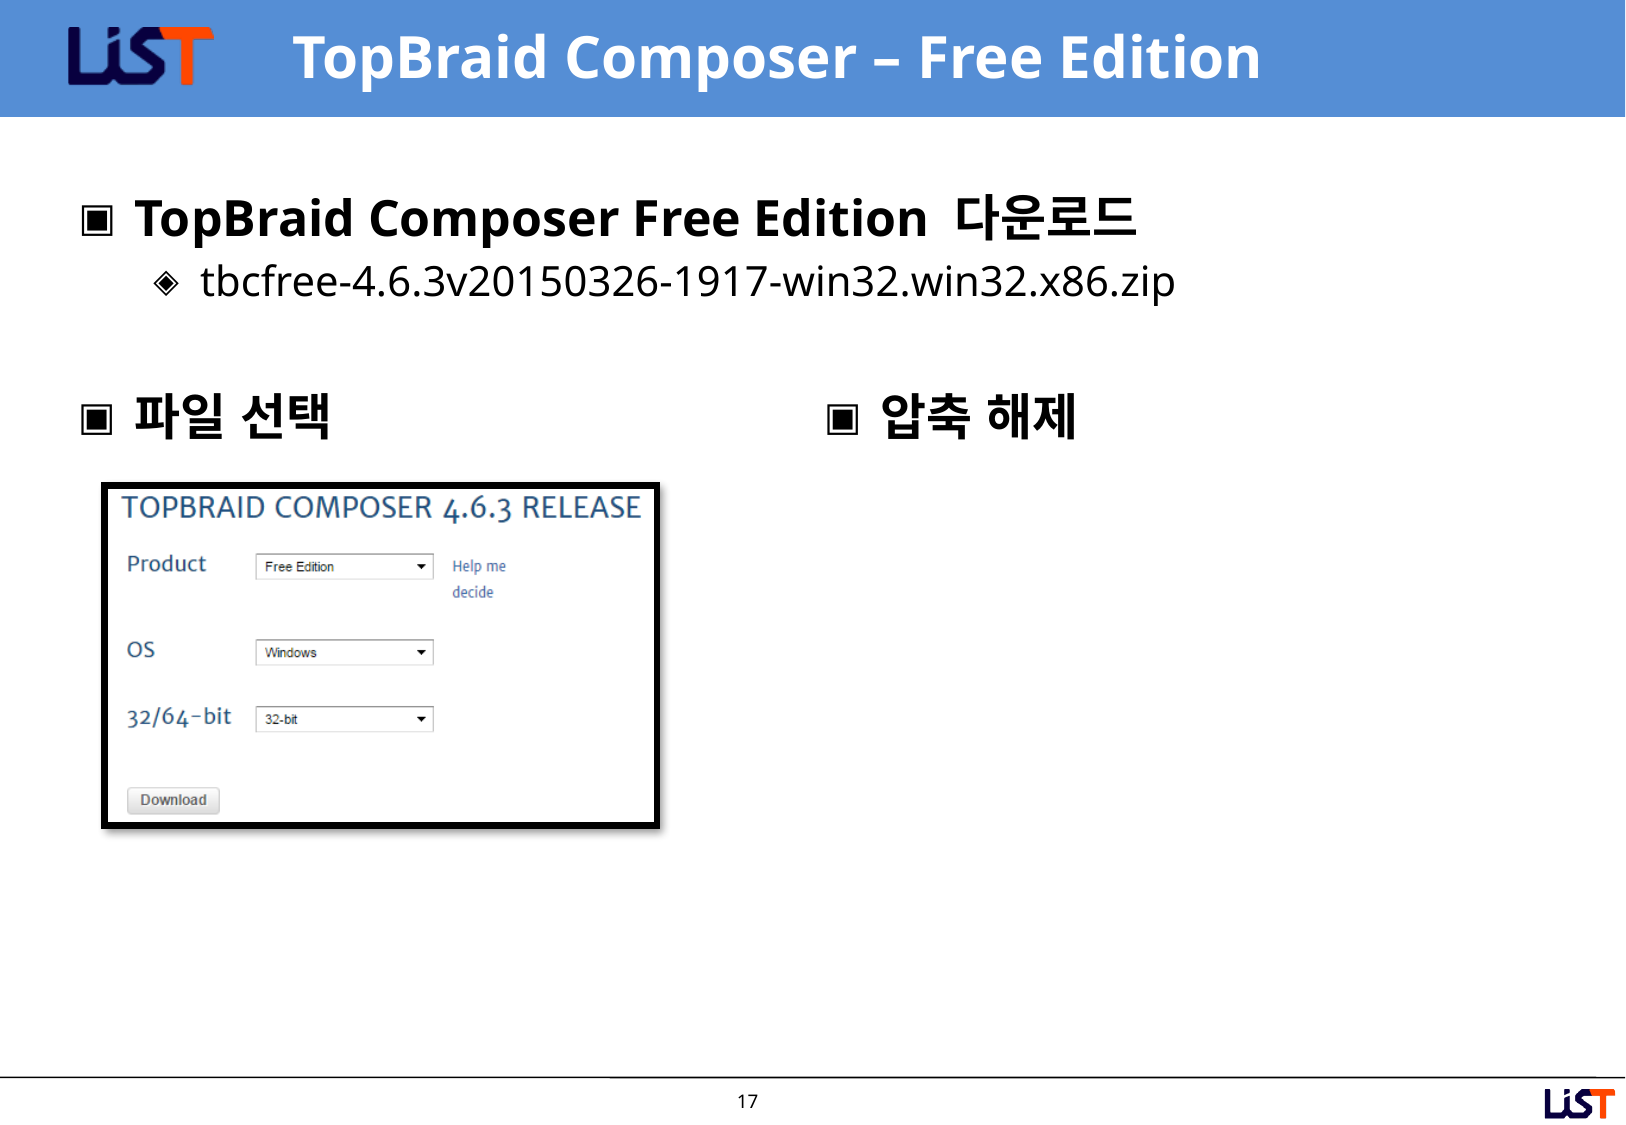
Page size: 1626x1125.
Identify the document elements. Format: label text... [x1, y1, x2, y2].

picture [1544, 1089, 1616, 1119]
text_box 압축 해제 [809, 377, 1393, 467]
picture [68, 27, 214, 87]
text_box TopBraid Composer Free Edition 다운로드 tbcfree-4.6.3v20150326-1917-win32.win32.x86.zip [63, 178, 1437, 1035]
title TopBraid Composer – Free Edition [277, 0, 1604, 116]
text_box 파일 선택 [63, 377, 647, 467]
picture [107, 488, 655, 823]
